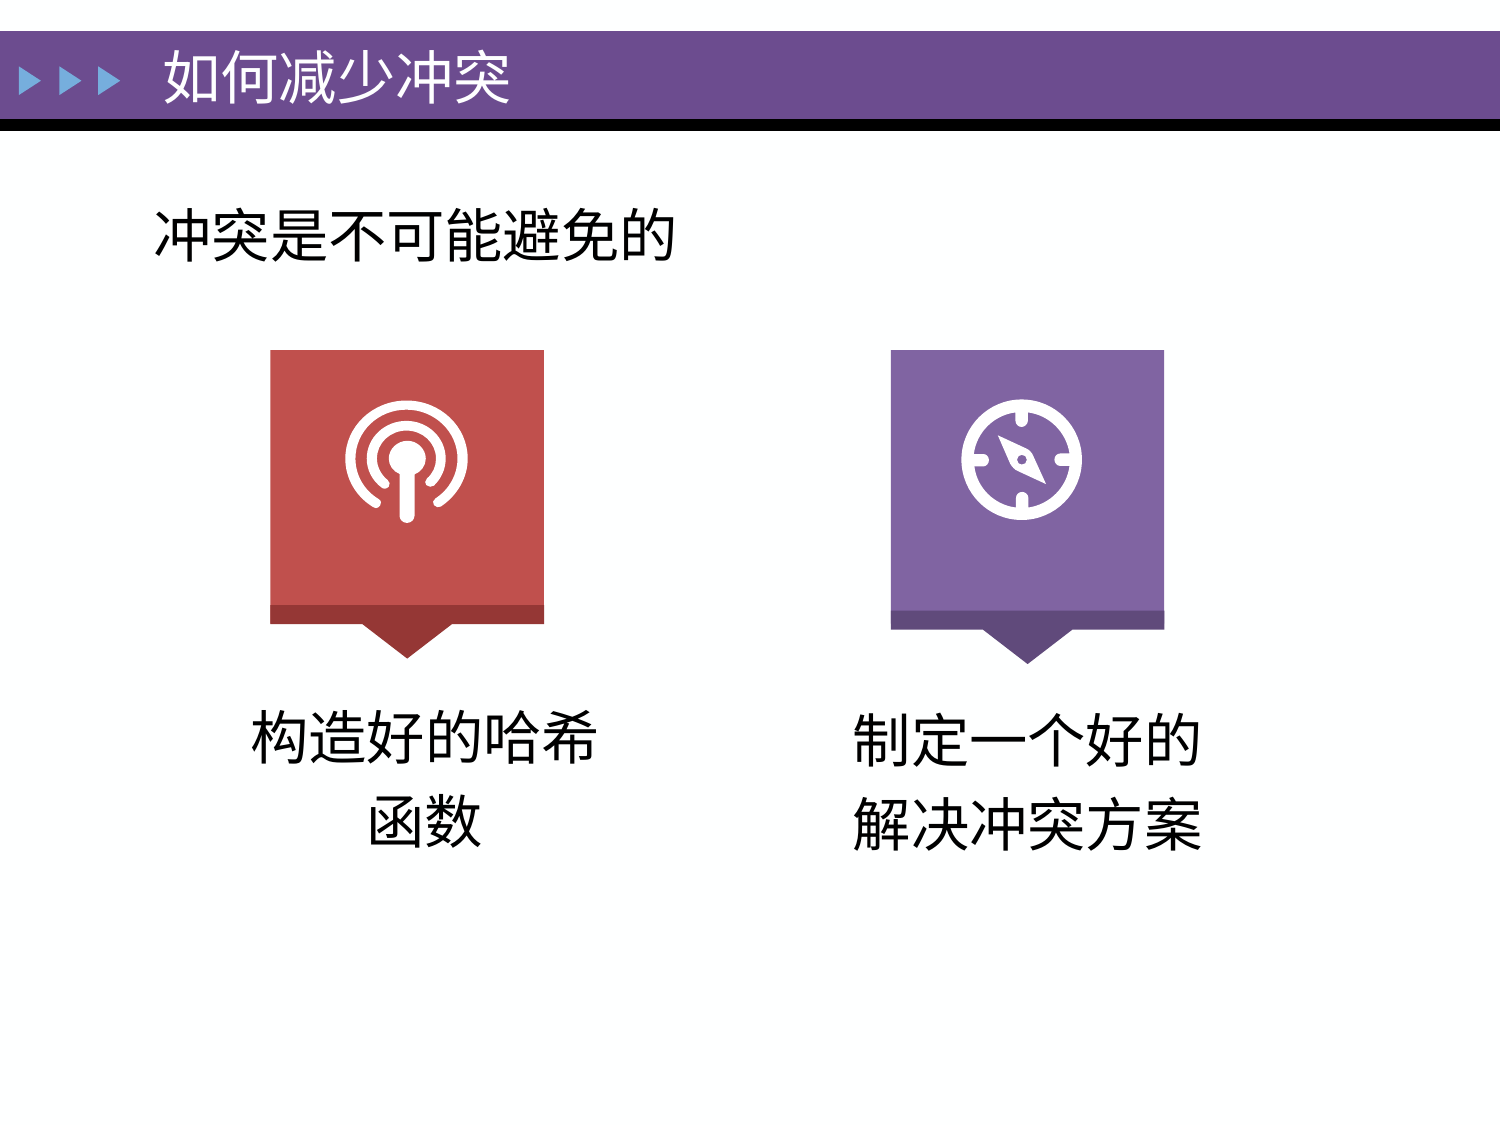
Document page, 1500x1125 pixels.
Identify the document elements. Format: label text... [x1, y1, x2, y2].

text_box 如何减少冲突 [147, 33, 714, 119]
text_box 冲突是不可能避免的 [138, 181, 718, 288]
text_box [844, 349, 1211, 767]
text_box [223, 349, 627, 763]
